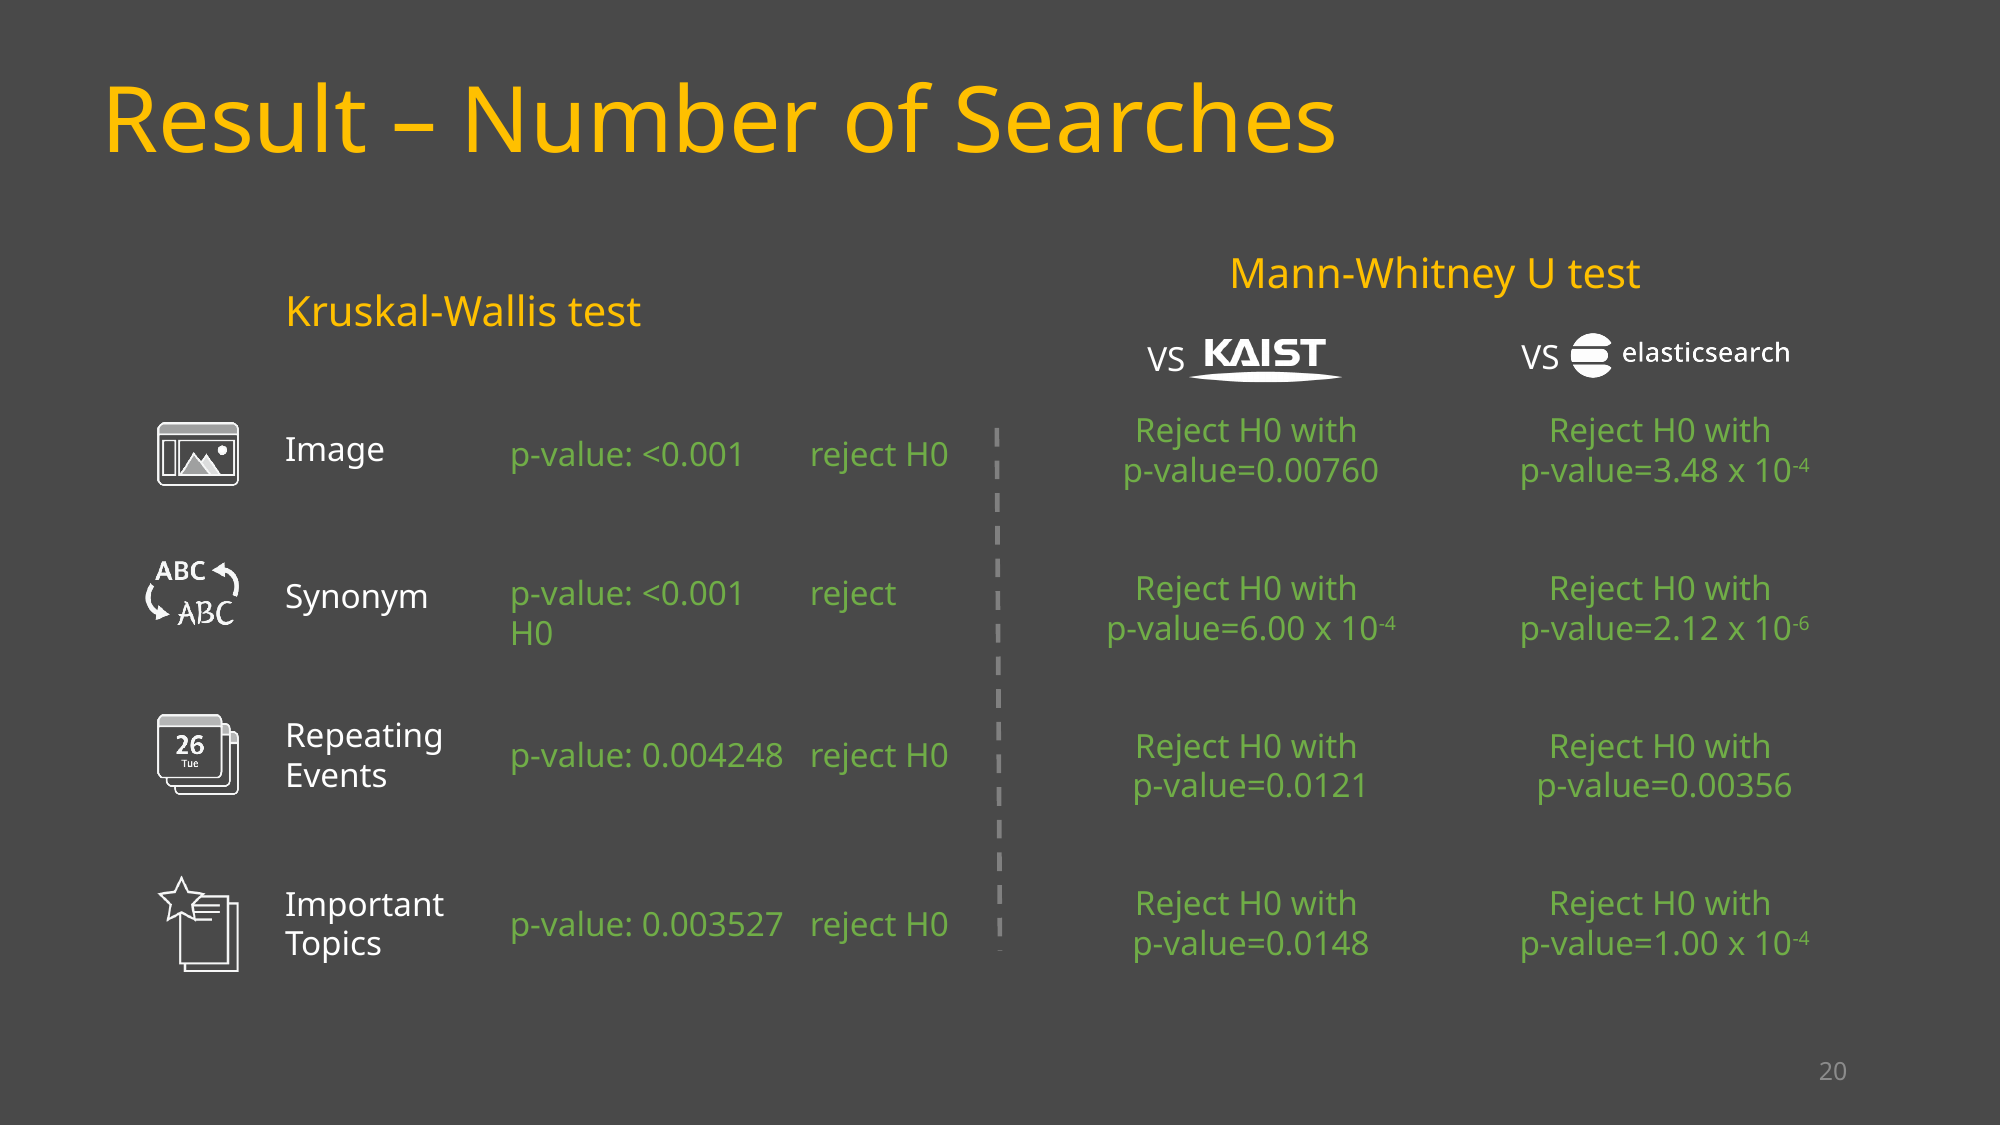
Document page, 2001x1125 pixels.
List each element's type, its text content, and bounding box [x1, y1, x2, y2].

text_box p-value: 0.004248 reject H0 [496, 726, 978, 782]
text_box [997, 402, 1843, 498]
text_box Kruskal-Wallis test [270, 277, 697, 342]
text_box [997, 559, 1843, 656]
text_box p-value: <0.001 reject H0 [495, 425, 997, 481]
slide_number 20 [1412, 1042, 1863, 1103]
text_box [145, 558, 462, 635]
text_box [157, 706, 496, 803]
text_box p-value: 0.003527 reject H0 [495, 895, 996, 950]
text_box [157, 875, 474, 972]
text_box Mann-Whitney U test [1119, 239, 1751, 305]
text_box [157, 421, 427, 486]
title Result – Number of Searches [86, 36, 1812, 210]
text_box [997, 717, 1843, 814]
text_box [996, 427, 1000, 951]
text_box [997, 875, 1843, 971]
text_box VS [1132, 330, 1206, 386]
picture [1174, 335, 1357, 386]
picture [1569, 329, 1792, 380]
text_box p-value: <0.001 reject H0 [495, 565, 965, 660]
text_box VS [1506, 329, 1580, 384]
